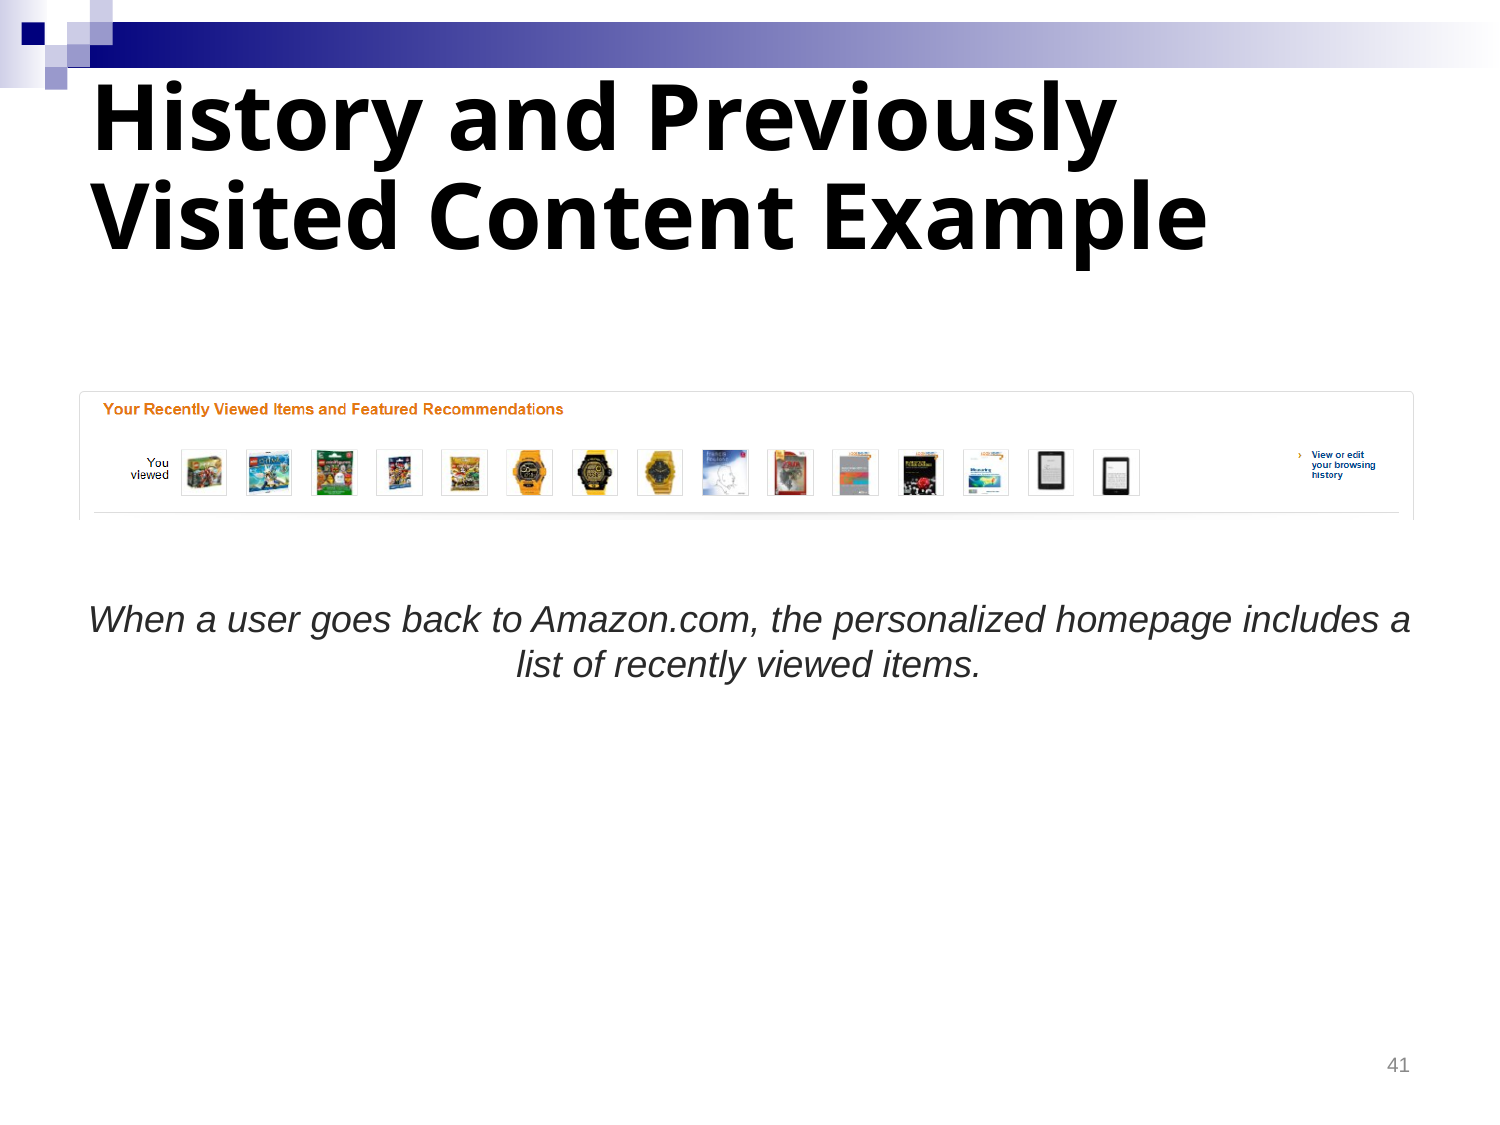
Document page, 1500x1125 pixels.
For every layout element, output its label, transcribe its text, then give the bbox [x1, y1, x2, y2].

text_box When a user goes back to Amazon.com, the personalized homepage includes a list of recently viewed items. [55, 587, 1444, 693]
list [74, 379, 1425, 520]
slide_number 41 [1074, 1037, 1425, 1091]
title History and Previously Visited Content Example [75, 67, 1425, 273]
